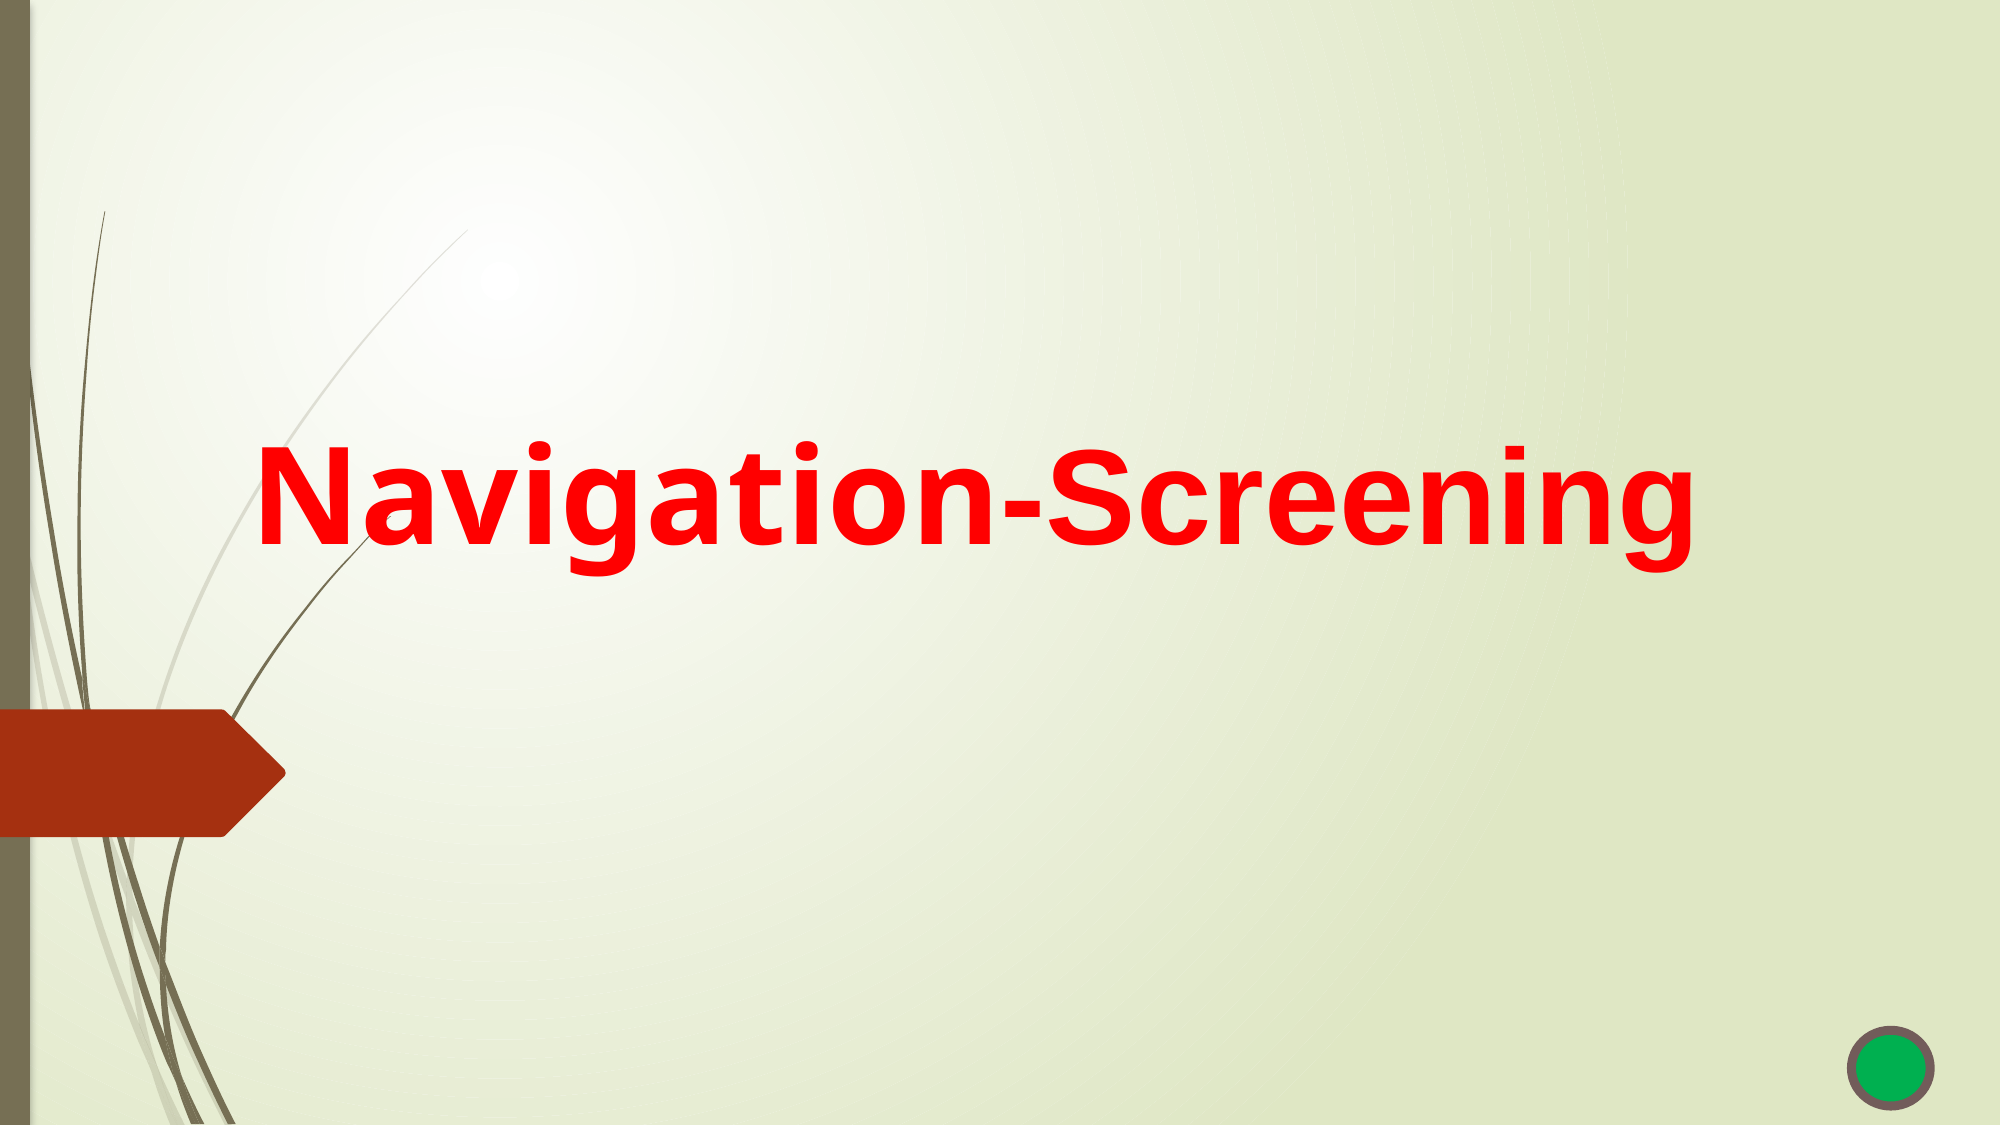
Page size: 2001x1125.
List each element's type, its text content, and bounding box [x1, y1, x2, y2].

text_box [1846, 1025, 1935, 1111]
title Navigation-Screening [235, 364, 1931, 579]
